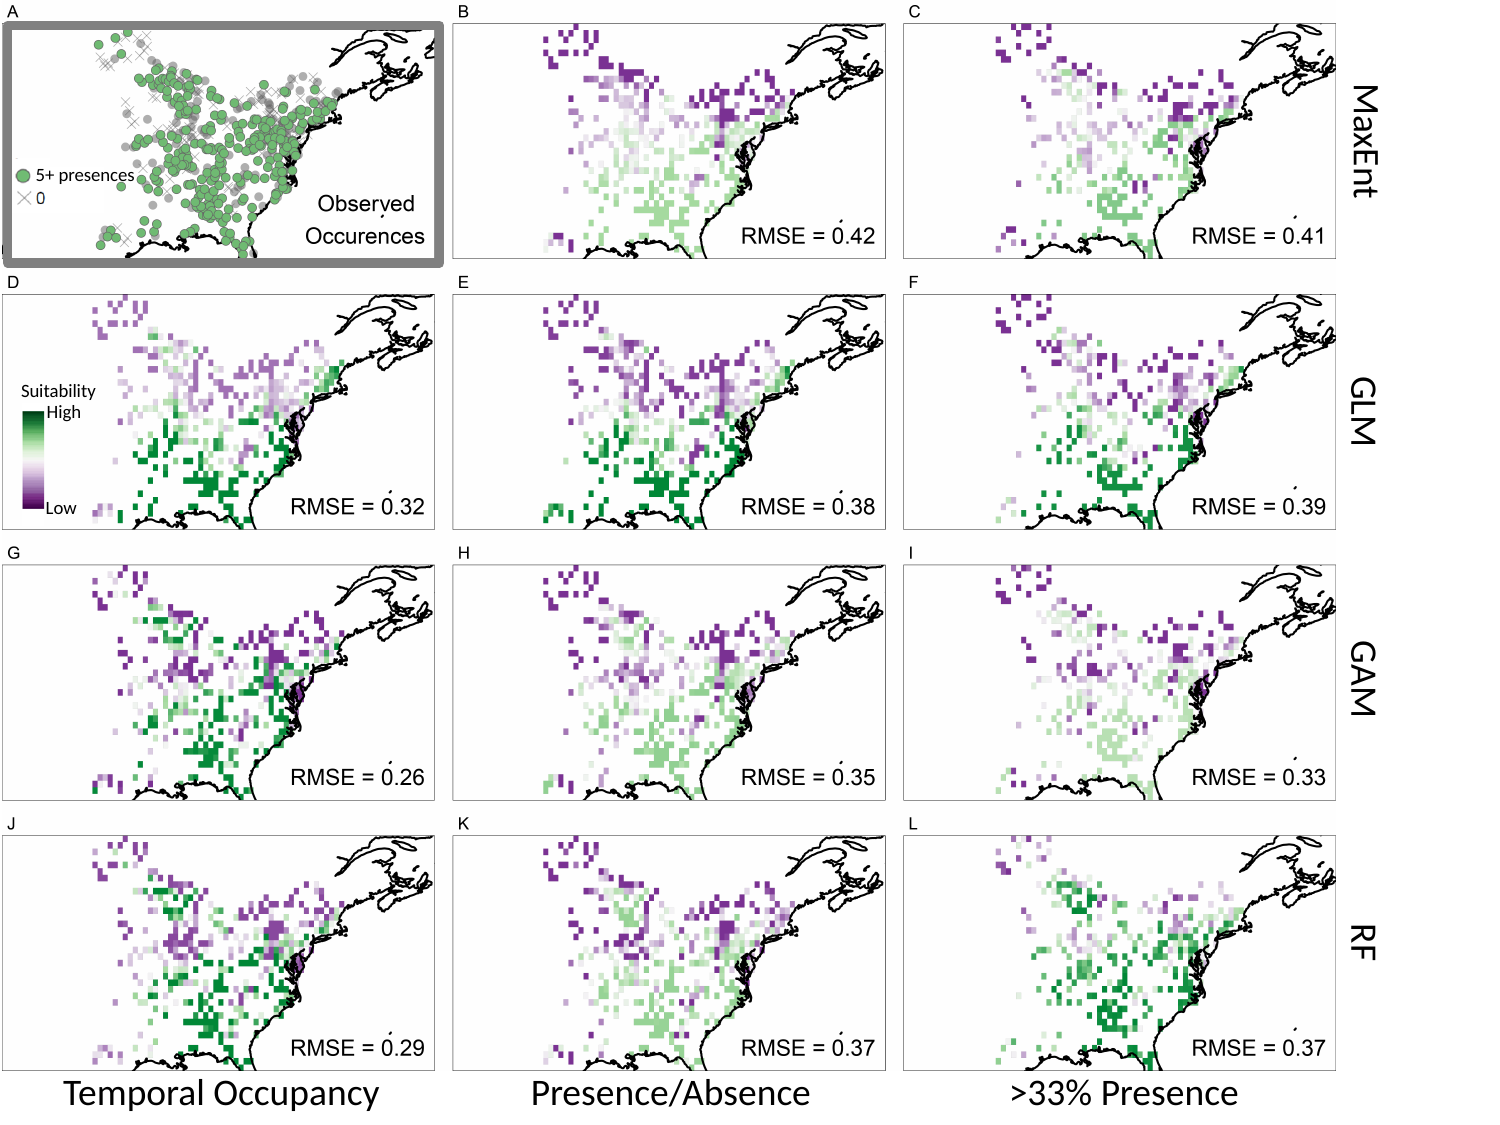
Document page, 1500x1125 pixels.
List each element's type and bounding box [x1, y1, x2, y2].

text_box [2, 0, 1399, 1122]
